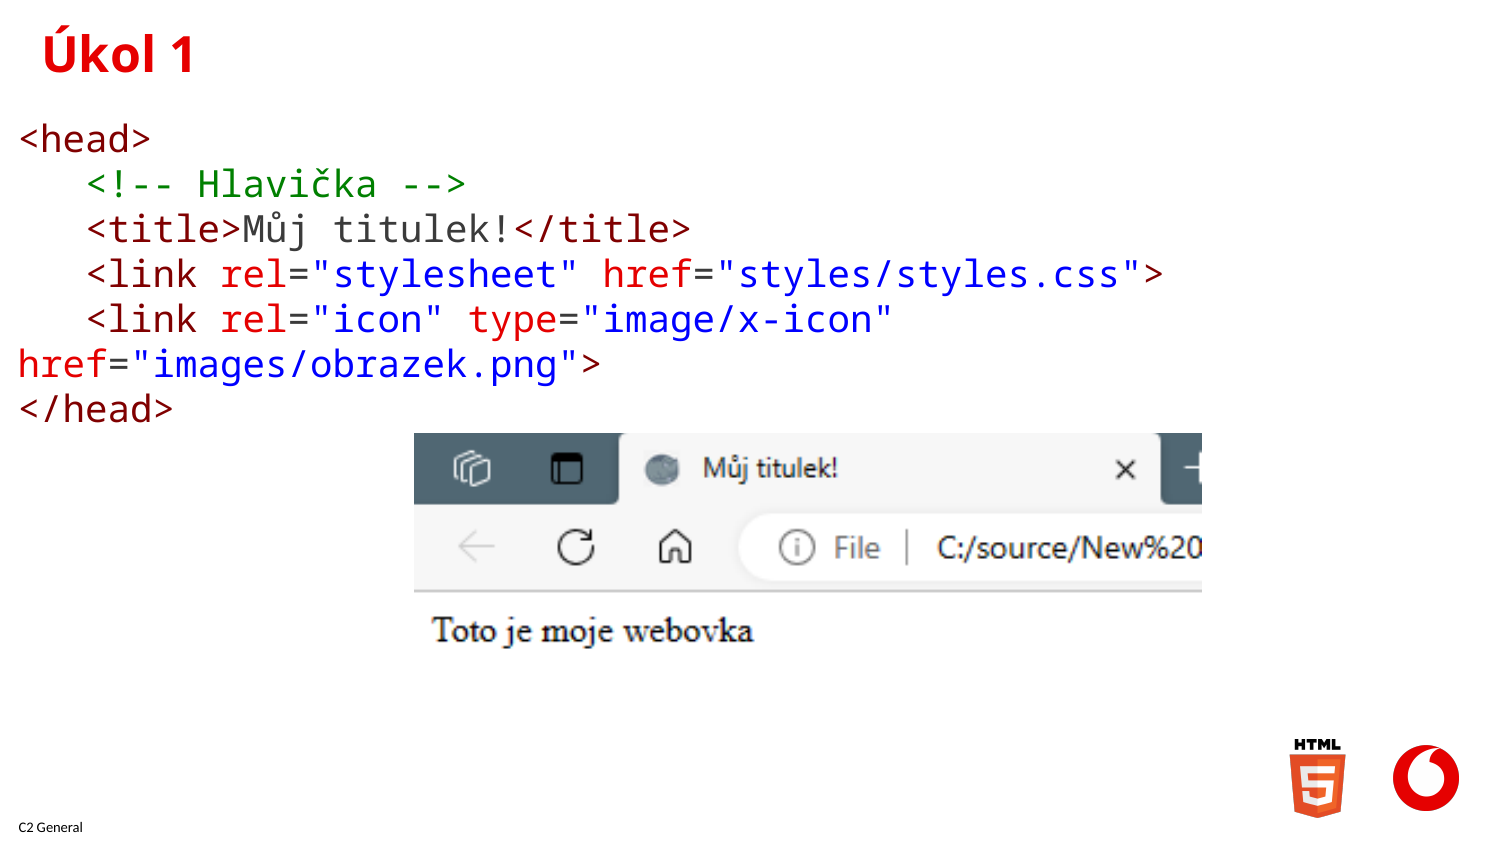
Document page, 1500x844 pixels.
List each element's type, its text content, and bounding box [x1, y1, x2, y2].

title Úkol 1 [40, 33, 1459, 144]
picture [1278, 739, 1357, 818]
text_box <head> <!-- Hlavička --> <title>Můj titulek!</title> <link rel="stylesheet" href="styles/styles.css"> <link rel="icon" type="image/x-icon" href="images/obrazek.png"> </head> [17, 115, 1431, 476]
picture [414, 432, 1202, 695]
picture [1393, 745, 1459, 811]
